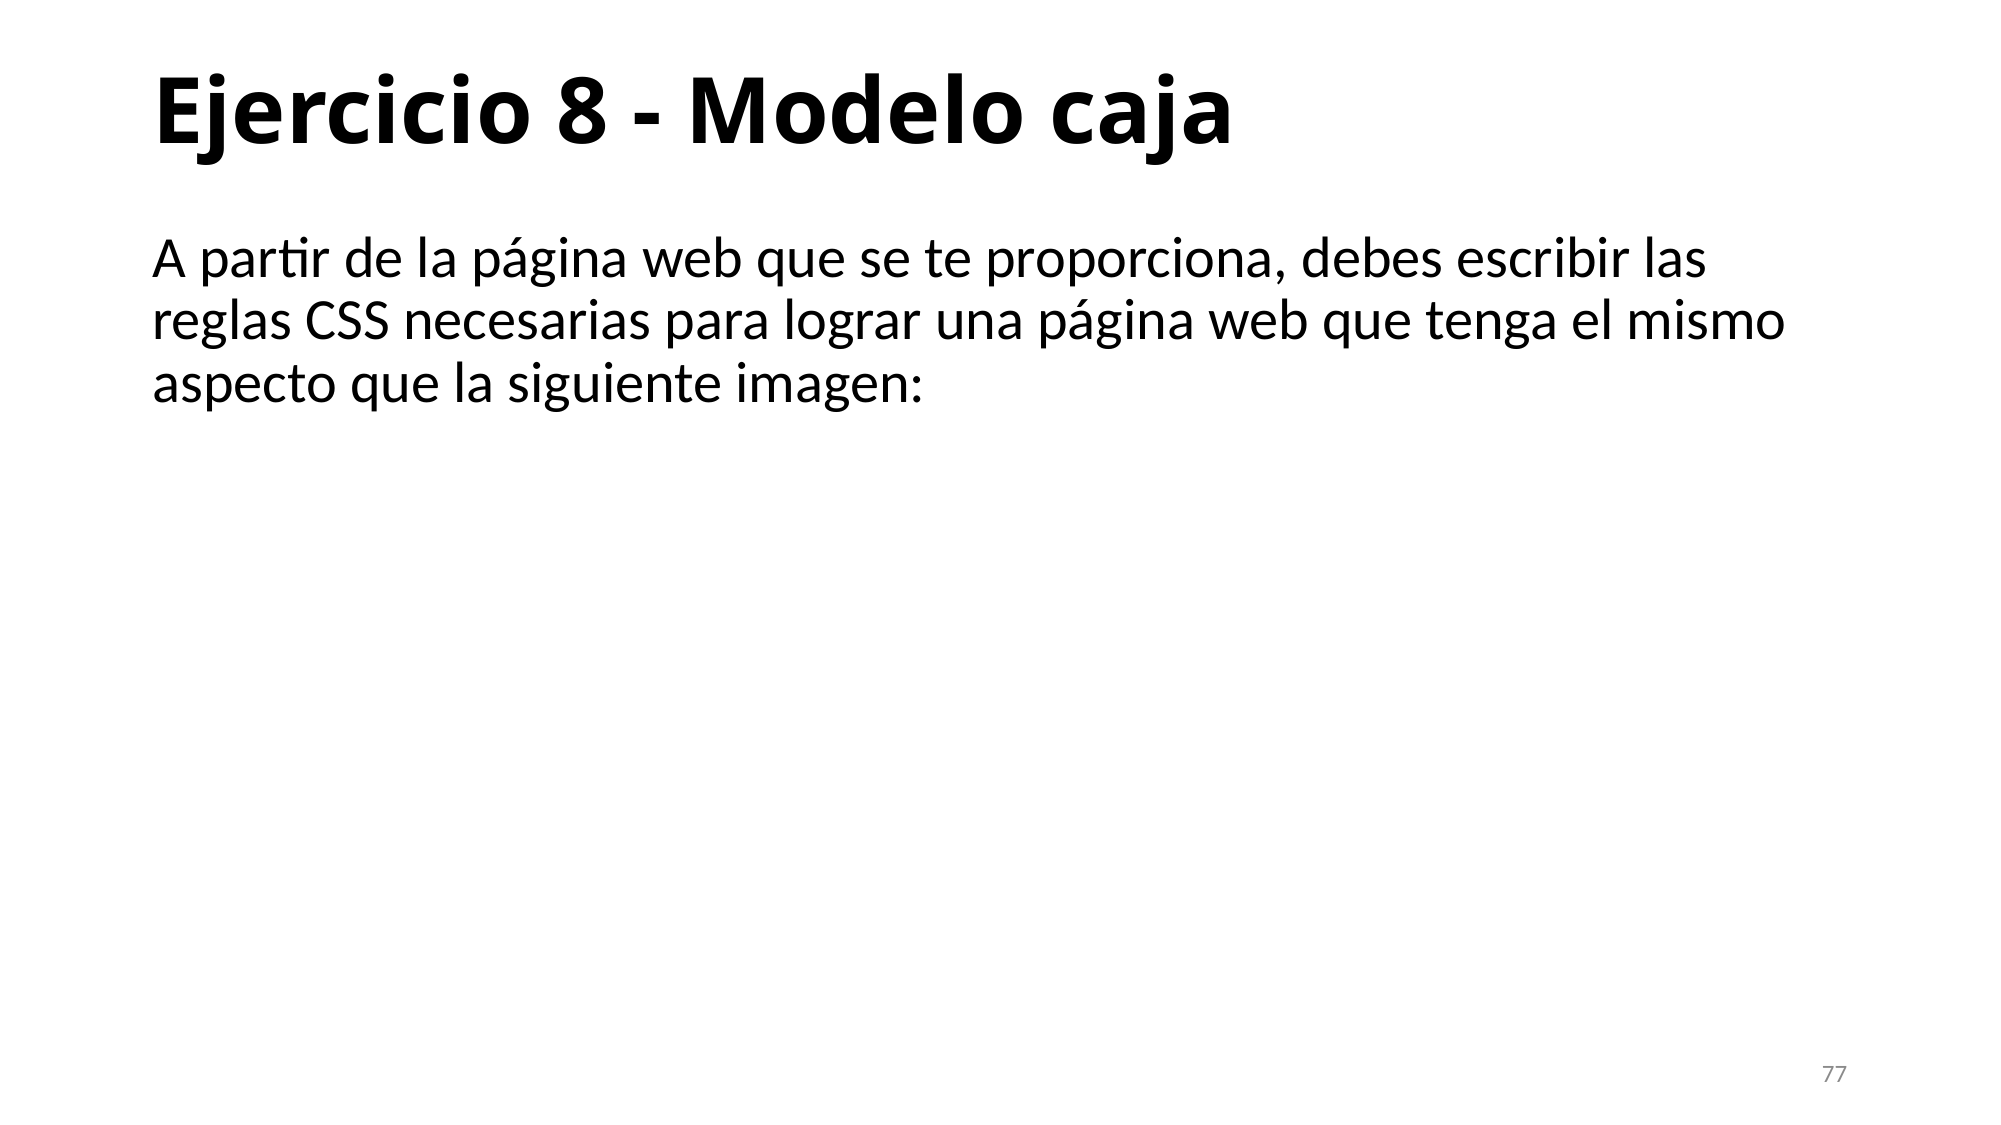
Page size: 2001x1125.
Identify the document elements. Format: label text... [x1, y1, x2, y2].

title Ejercicio 8 - Modelo caja [137, 59, 1863, 219]
list A partir de la página web que se te proporciona, debes escribir las reglas CSS necesarias para lograr una página web que tenga el mismo aspecto que la siguiente imagen: [137, 219, 1863, 1014]
slide_number 77 [1412, 1042, 1863, 1103]
